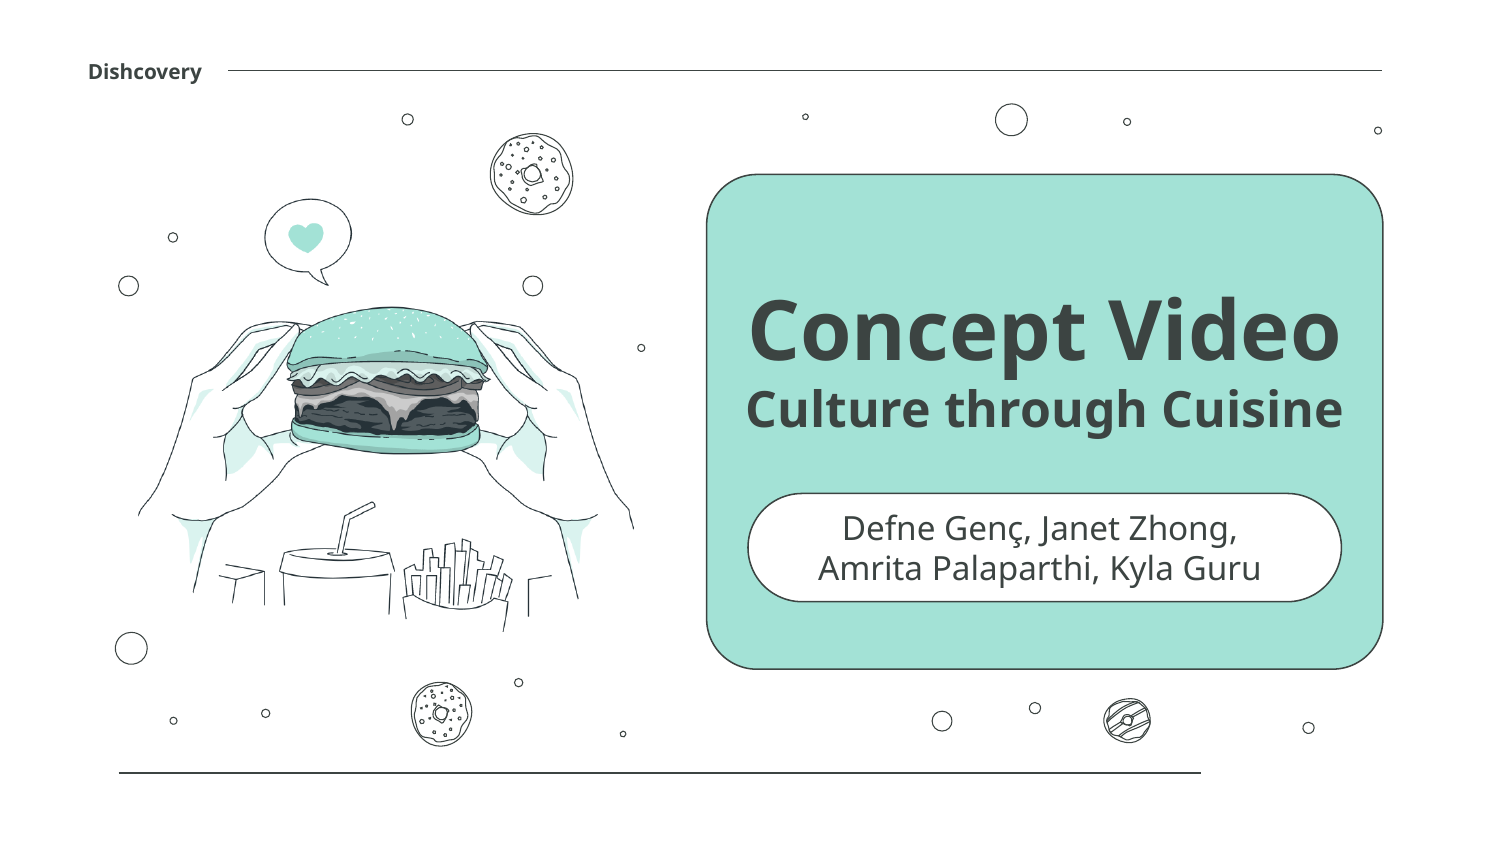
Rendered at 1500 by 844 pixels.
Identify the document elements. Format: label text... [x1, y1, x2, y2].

title Concept Video Culture through Cuisine [726, 219, 1364, 496]
text_box [751, 496, 1338, 528]
subtitle Defne Genç, Janet Zhong, Amrita Palaparthi, Kyla Guru [747, 528, 1342, 566]
title Dishcovery [72, 52, 234, 90]
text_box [487, 126, 579, 221]
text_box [1102, 696, 1151, 746]
text_box [706, 174, 1383, 670]
picture [116, 166, 662, 670]
text_box [751, 566, 1339, 602]
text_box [407, 677, 477, 750]
